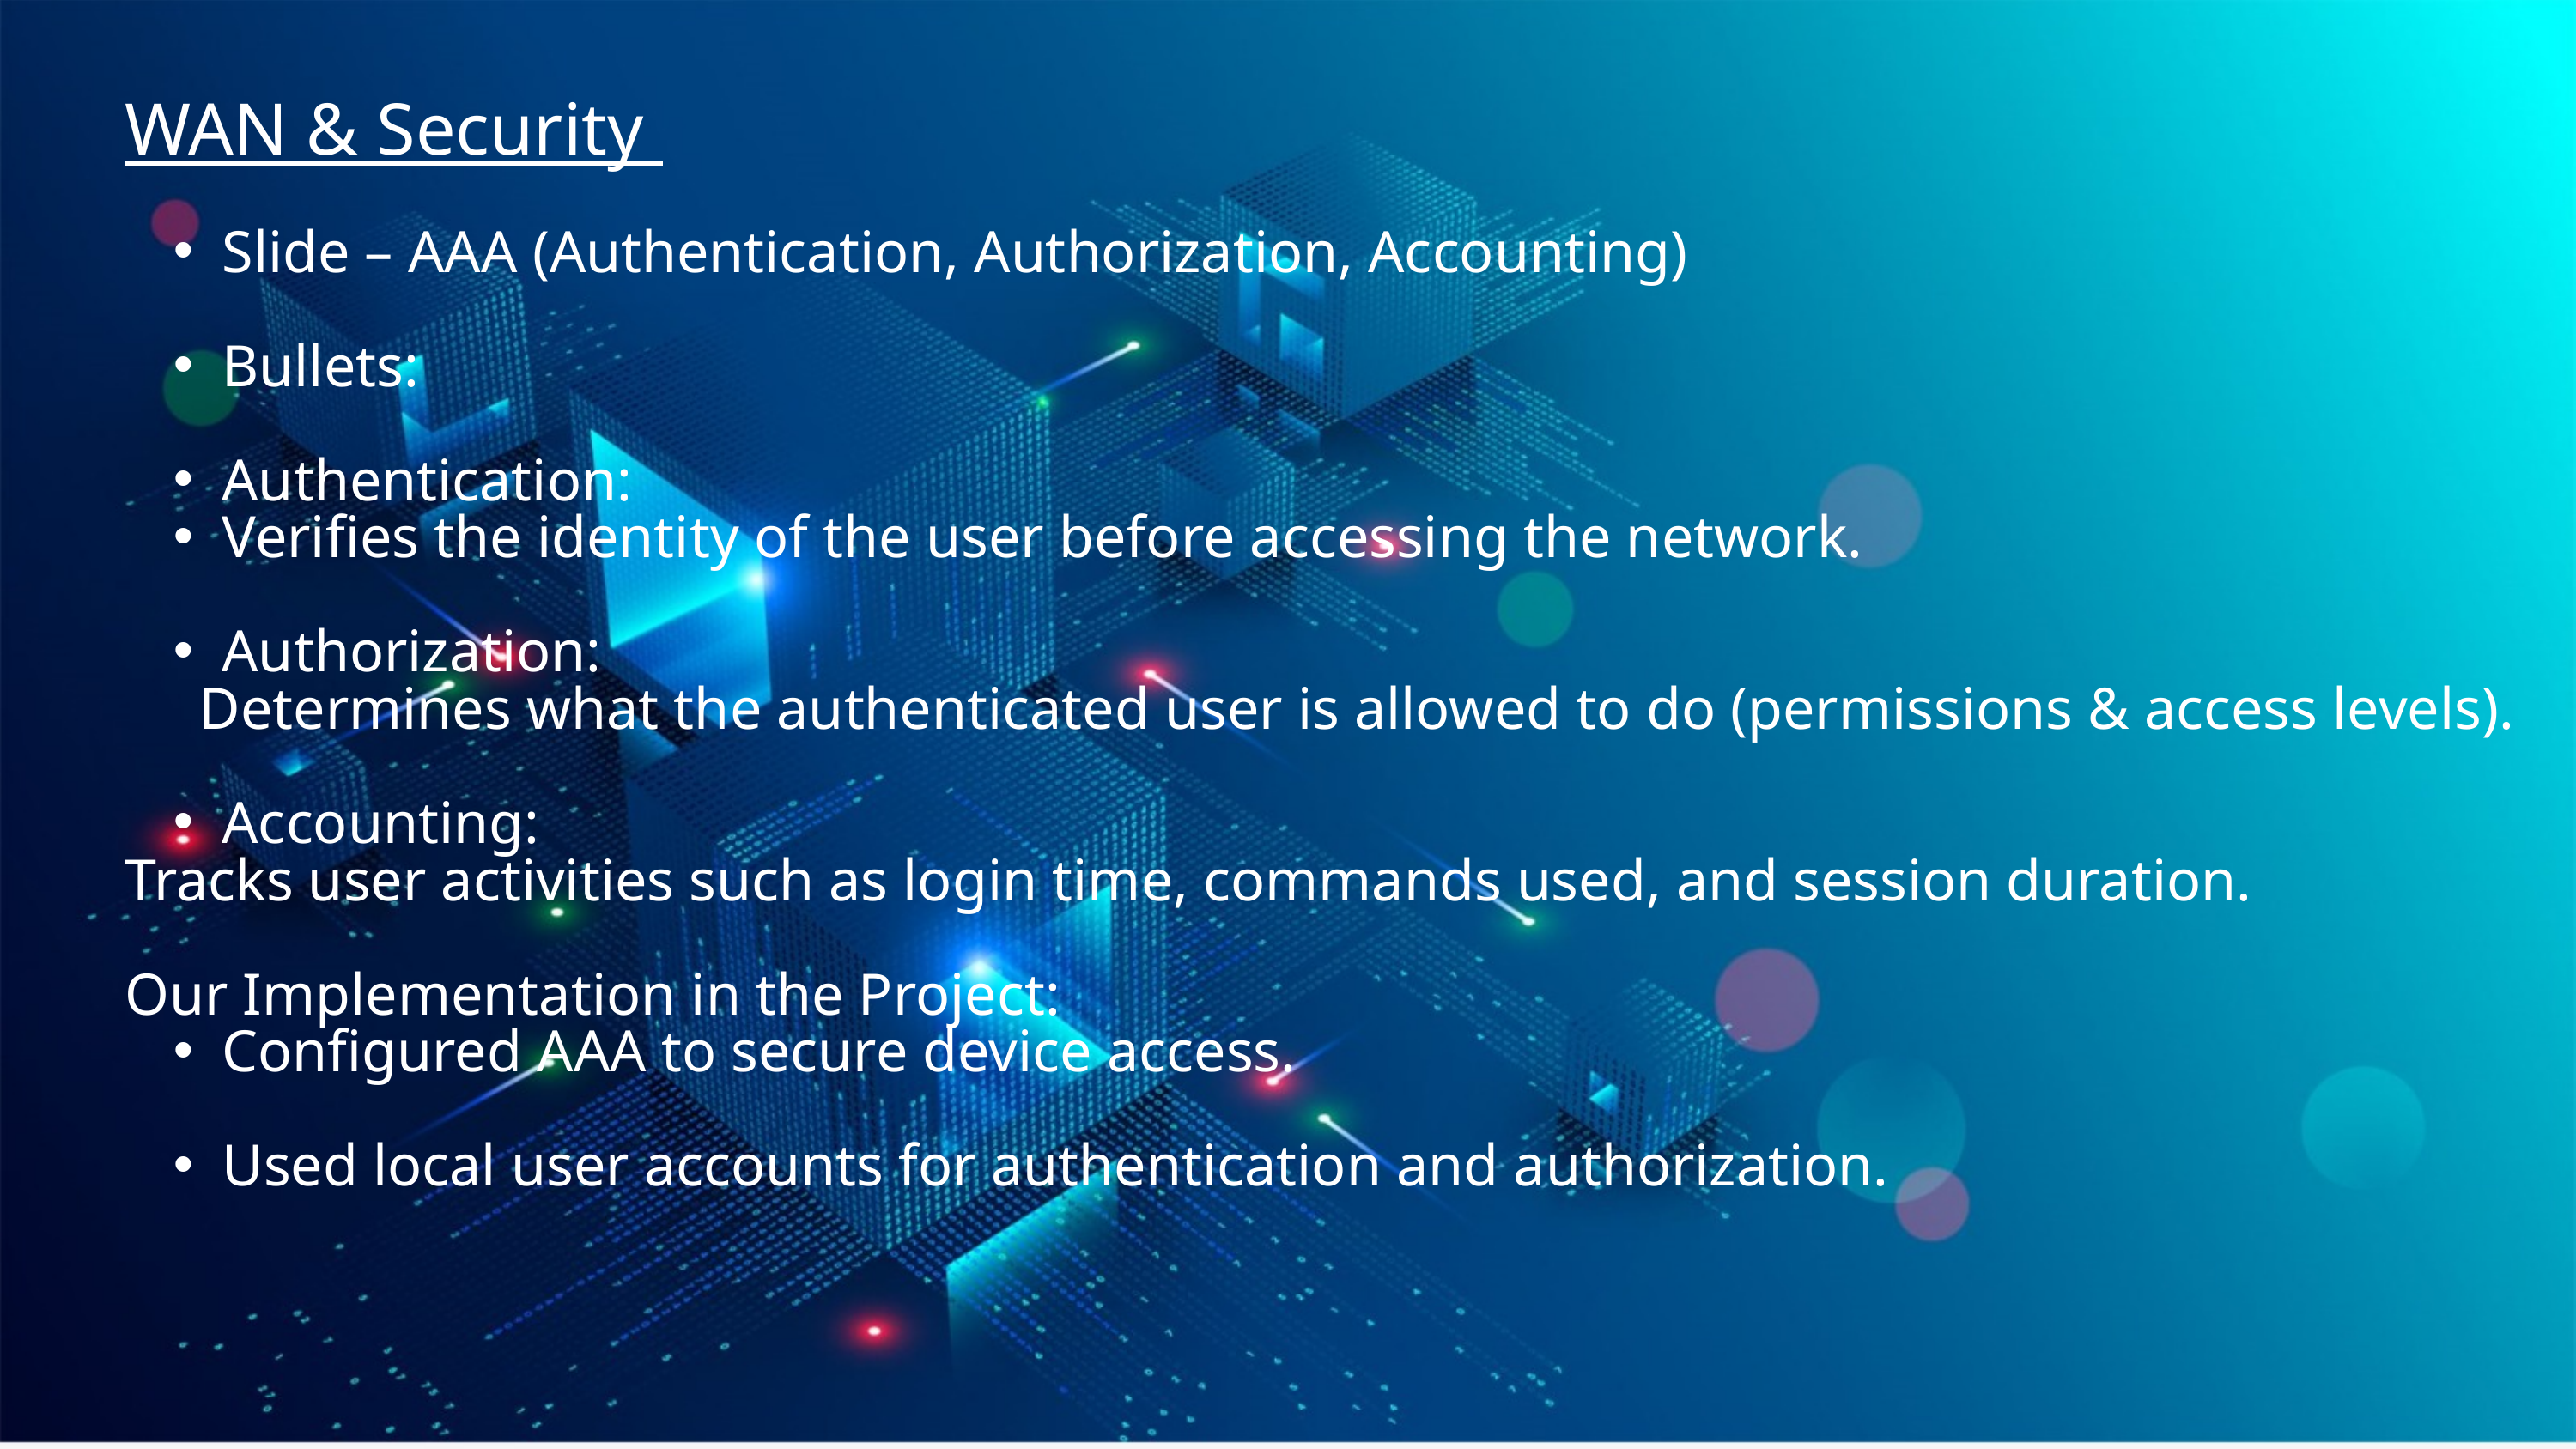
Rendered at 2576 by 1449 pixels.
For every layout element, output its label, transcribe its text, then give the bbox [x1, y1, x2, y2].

text_box WAN & Security Slide – AAA (Authentication, Authorization, Accounting) Bullets: Authentication: Verifies the identity of the user before accessing the network. Authorization: Determines what the authenticated user is allowed to do (permissions & access levels). Accounting: Tracks user activities such as login time, commands used, and session duration. Our Implementation in the Project: Configured AAA to secure device access. Used local user accounts for authentication and authorization. [125, 98, 2576, 1255]
text_box [0, 0, 2576, 1449]
